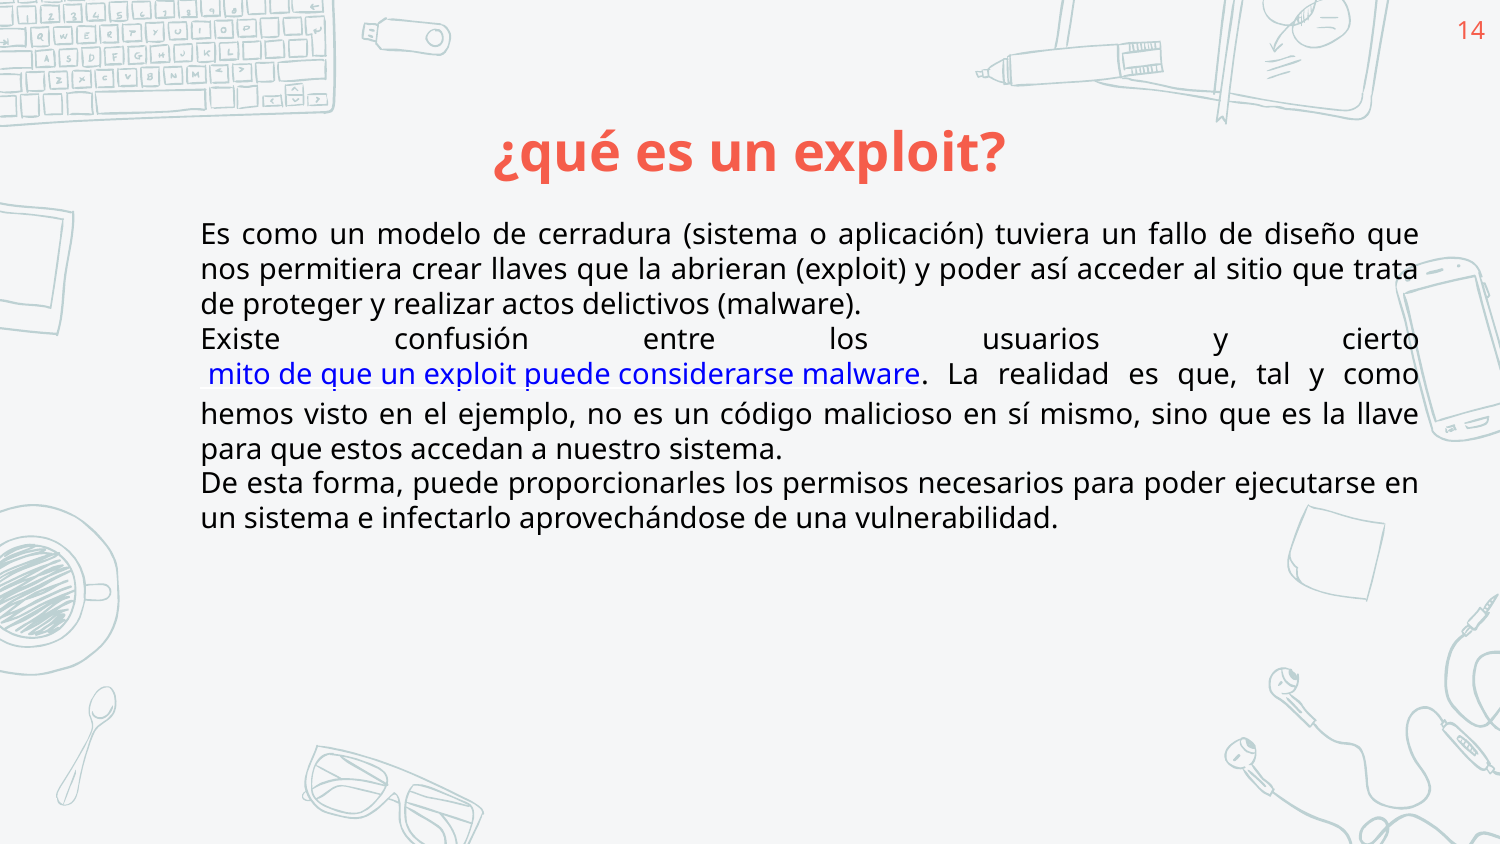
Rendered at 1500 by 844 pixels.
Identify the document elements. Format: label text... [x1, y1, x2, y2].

text_box Es como un modelo de cerradura (sistema o aplicación) tuviera un fallo de diseño que nos permitiera crear llaves que la abrieran (exploit) y poder así acceder al sitio que trata de proteger y realizar actos delictivos (malware). Existe confusión entre los usuarios y cierto mito de que un exploit puede considerarse malware. La realidad es que, tal y como hemos visto en el ejemplo, no es un código malicioso en sí mismo, sino que es la llave para que estos accedan a nuestro sistema. De esta forma, puede proporcionarles los permisos necesarios para poder ejecutarse en un sistema e infectarlo aprovechándose de una vulnerabilidad. [185, 200, 1436, 760]
text_box <número> [1435, 0, 1500, 53]
text_box ¿qué es un exploit? [185, 102, 1315, 198]
